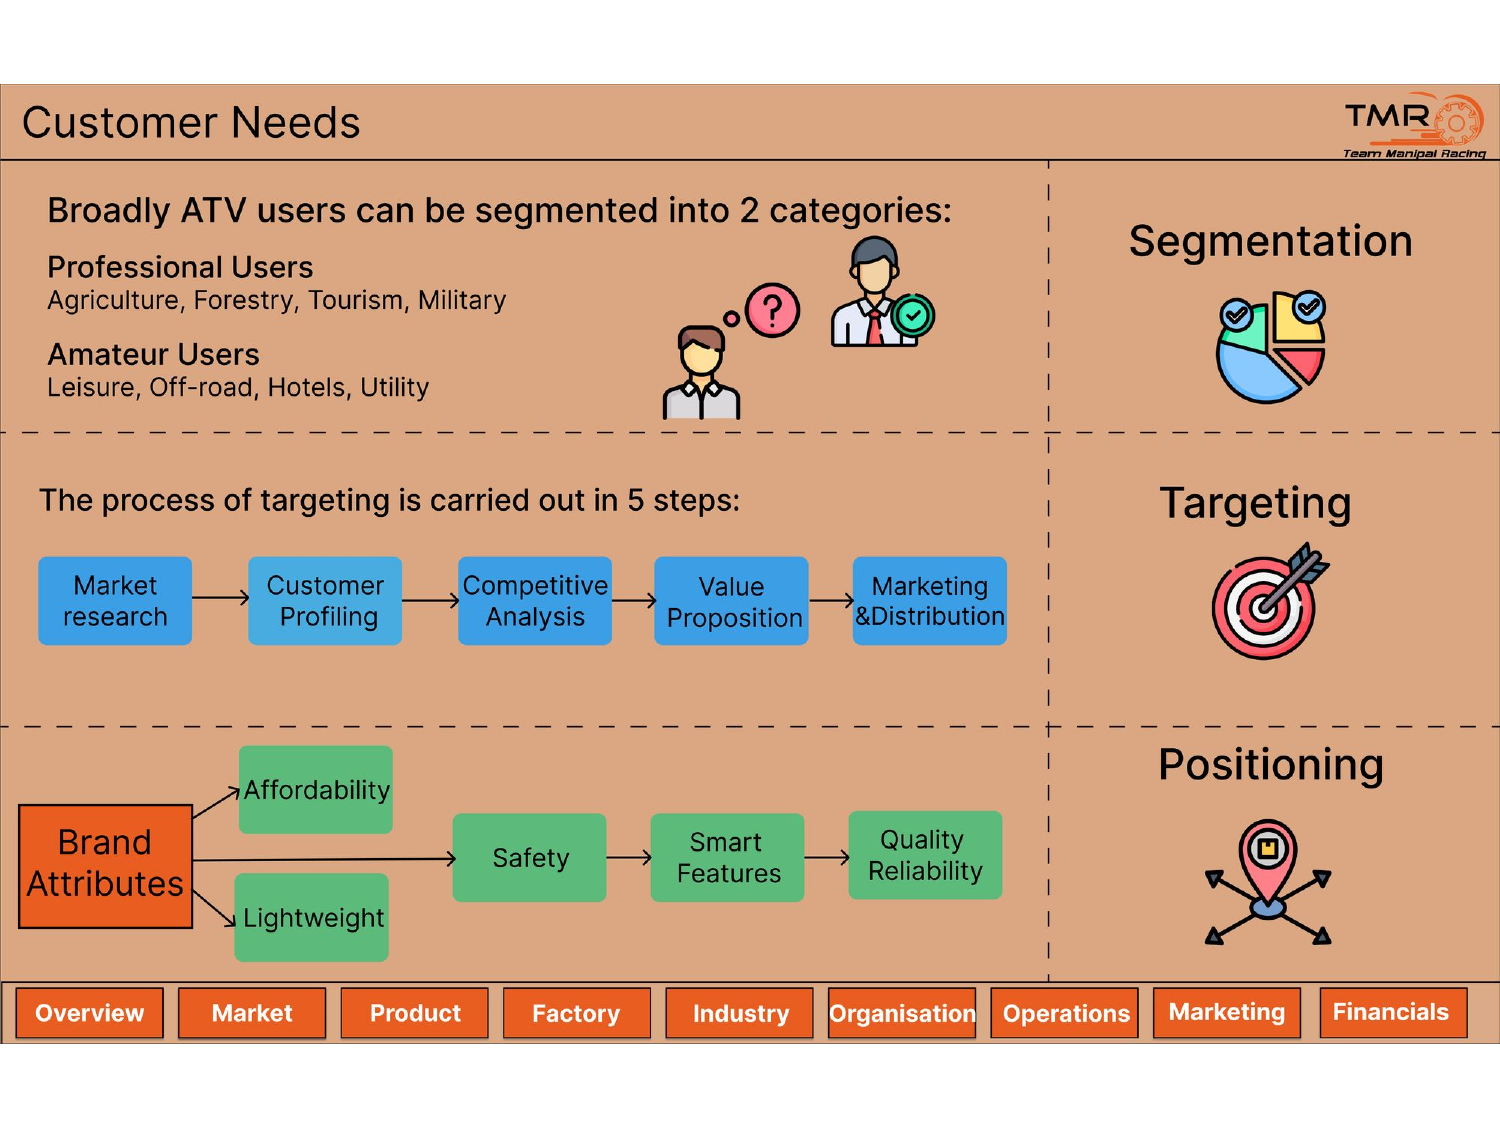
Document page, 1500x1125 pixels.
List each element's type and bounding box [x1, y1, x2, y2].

picture [0, 84, 1500, 1044]
